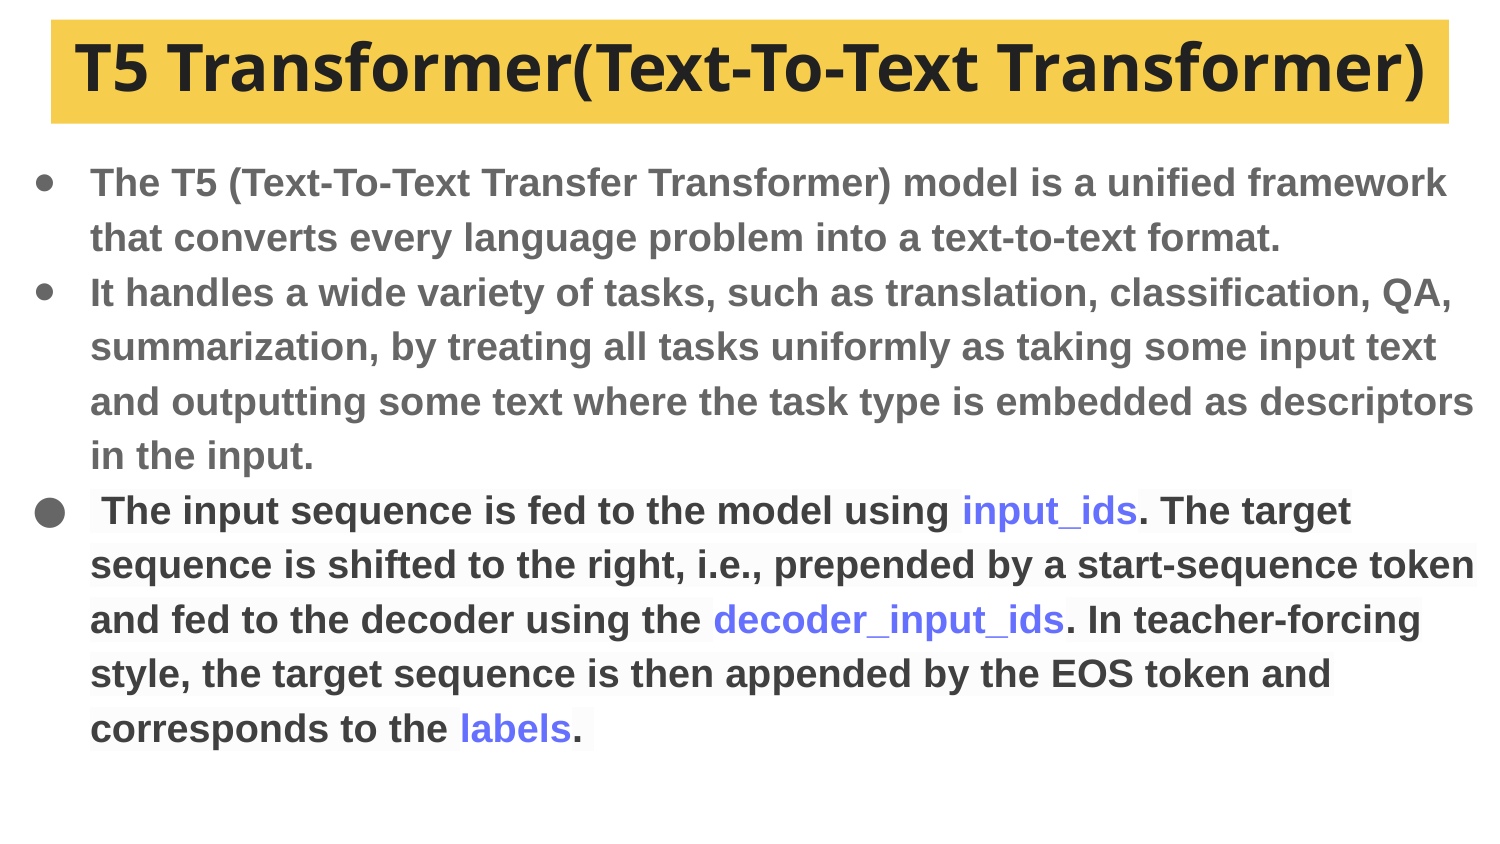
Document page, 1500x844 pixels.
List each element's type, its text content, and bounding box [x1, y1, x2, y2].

title T5 Transformer(Text-To-Text Transformer) [51, 19, 1449, 124]
list The T5 (Text-To-Text Transfer Transformer) model is a unified framework that converts every language problem into a text-to-text format. It handles a wide variety of tasks, such as translation, classification, QA, summarization, by treating all tasks uniformly as taking some input text and outputting some text where the task type is embedded as descriptors in the input. The input sequence is fed to the model using input_ids. The target sequence is shifted to the right, i.e., prepended by a start-sequence token and fed to the decoder using the decoder_input_ids. In teacher-forcing style, the target sequence is then appended by the EOS token and corresponds to the labels. [0, 135, 1500, 844]
